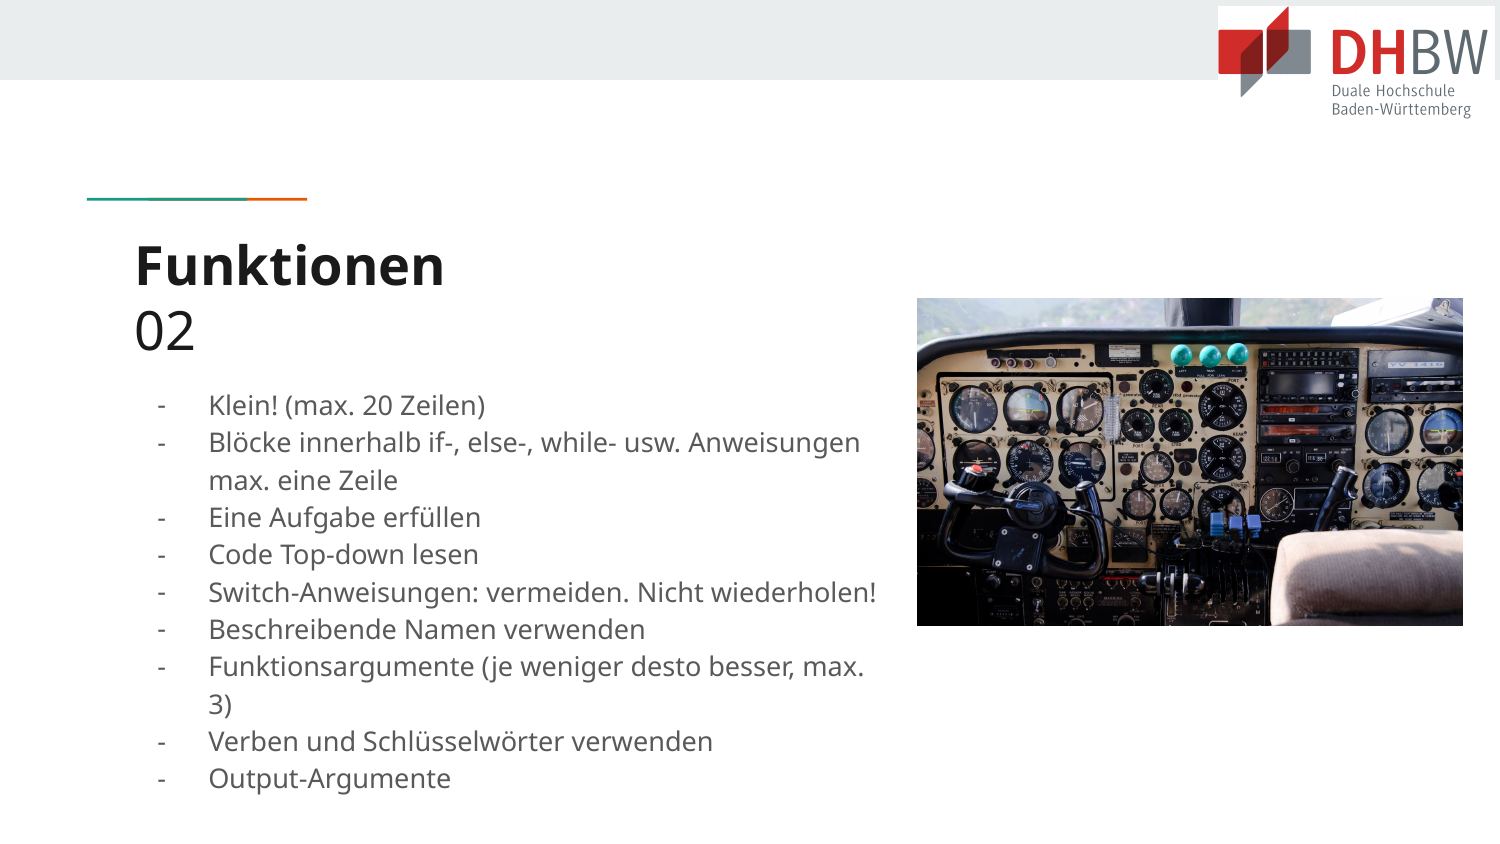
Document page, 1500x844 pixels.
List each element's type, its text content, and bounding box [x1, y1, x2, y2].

list Klein! (max. 20 Zeilen) Blöcke innerhalb if-, else-, while- usw. Anweisungen max. eine Zeile Eine Aufgabe erfüllen Code Top-down lesen Switch-Anweisungen: vermeiden. Nicht wiederholen! Beschreibende Namen verwenden Funktionsargumente (je weniger desto besser, max. 3) Verben und Schlüsselwörter verwenden Output-Argumente [118, 368, 901, 838]
title Funktionen 02 [119, 216, 759, 368]
picture [917, 298, 1463, 626]
picture [1218, 5, 1495, 130]
